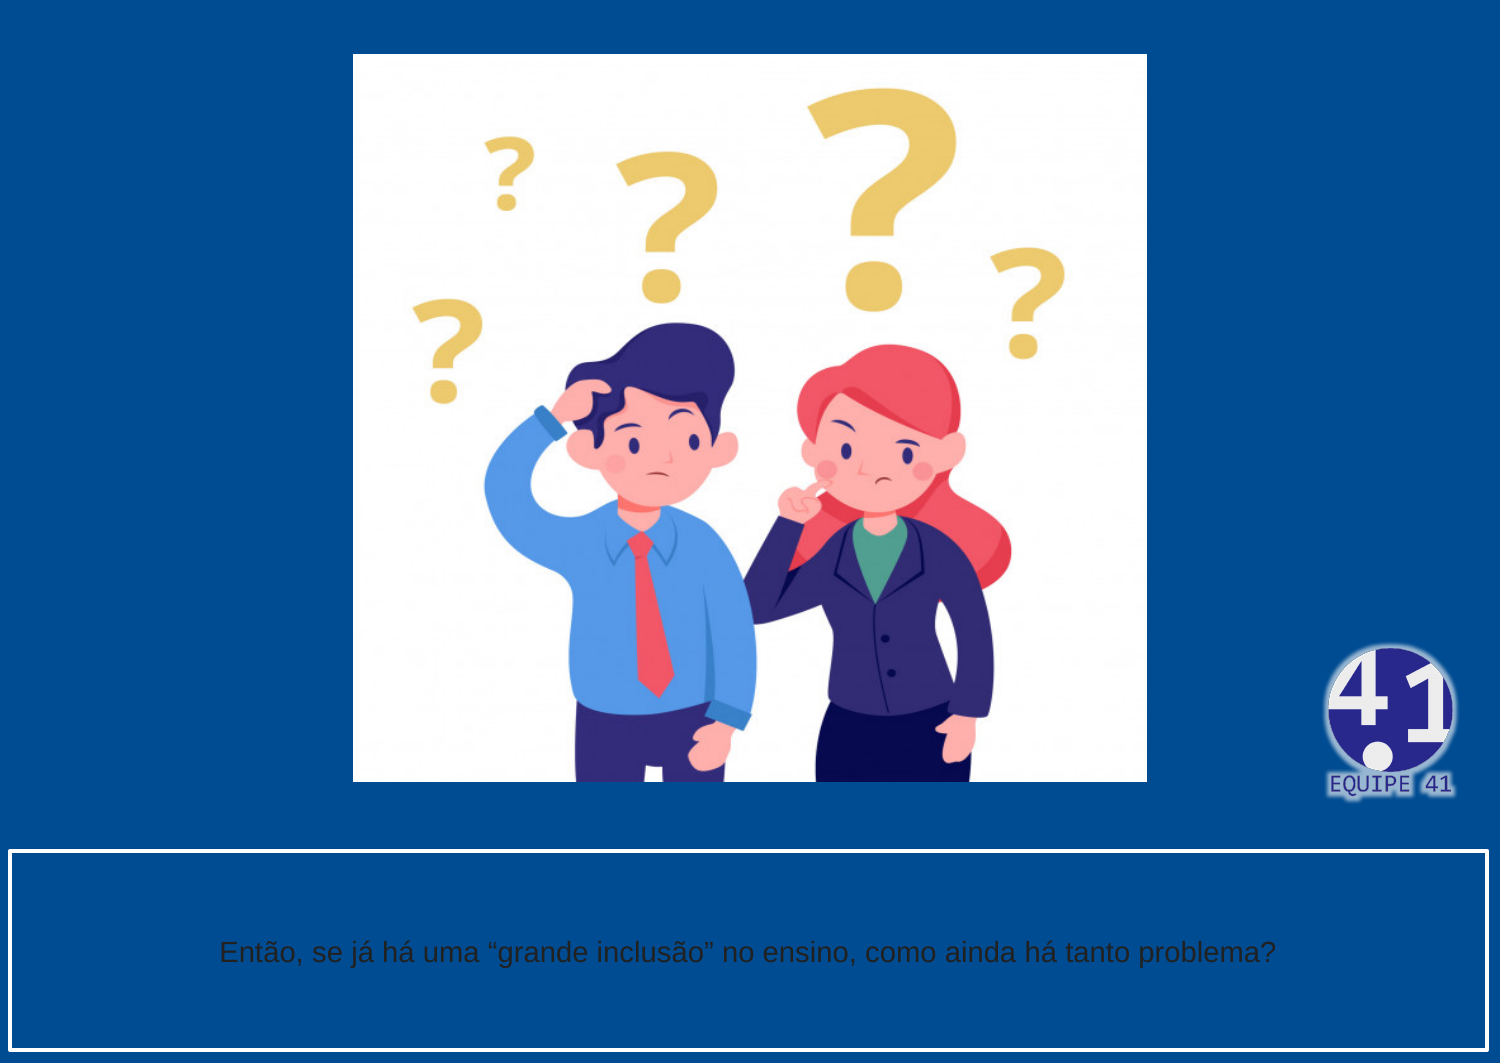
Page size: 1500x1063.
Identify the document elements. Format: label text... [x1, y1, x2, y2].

picture [352, 54, 1148, 782]
picture [1325, 644, 1456, 802]
text_box Então, se já há uma “grande inclusão” no ensino, como ainda há tanto problema? [8, 849, 1489, 1052]
